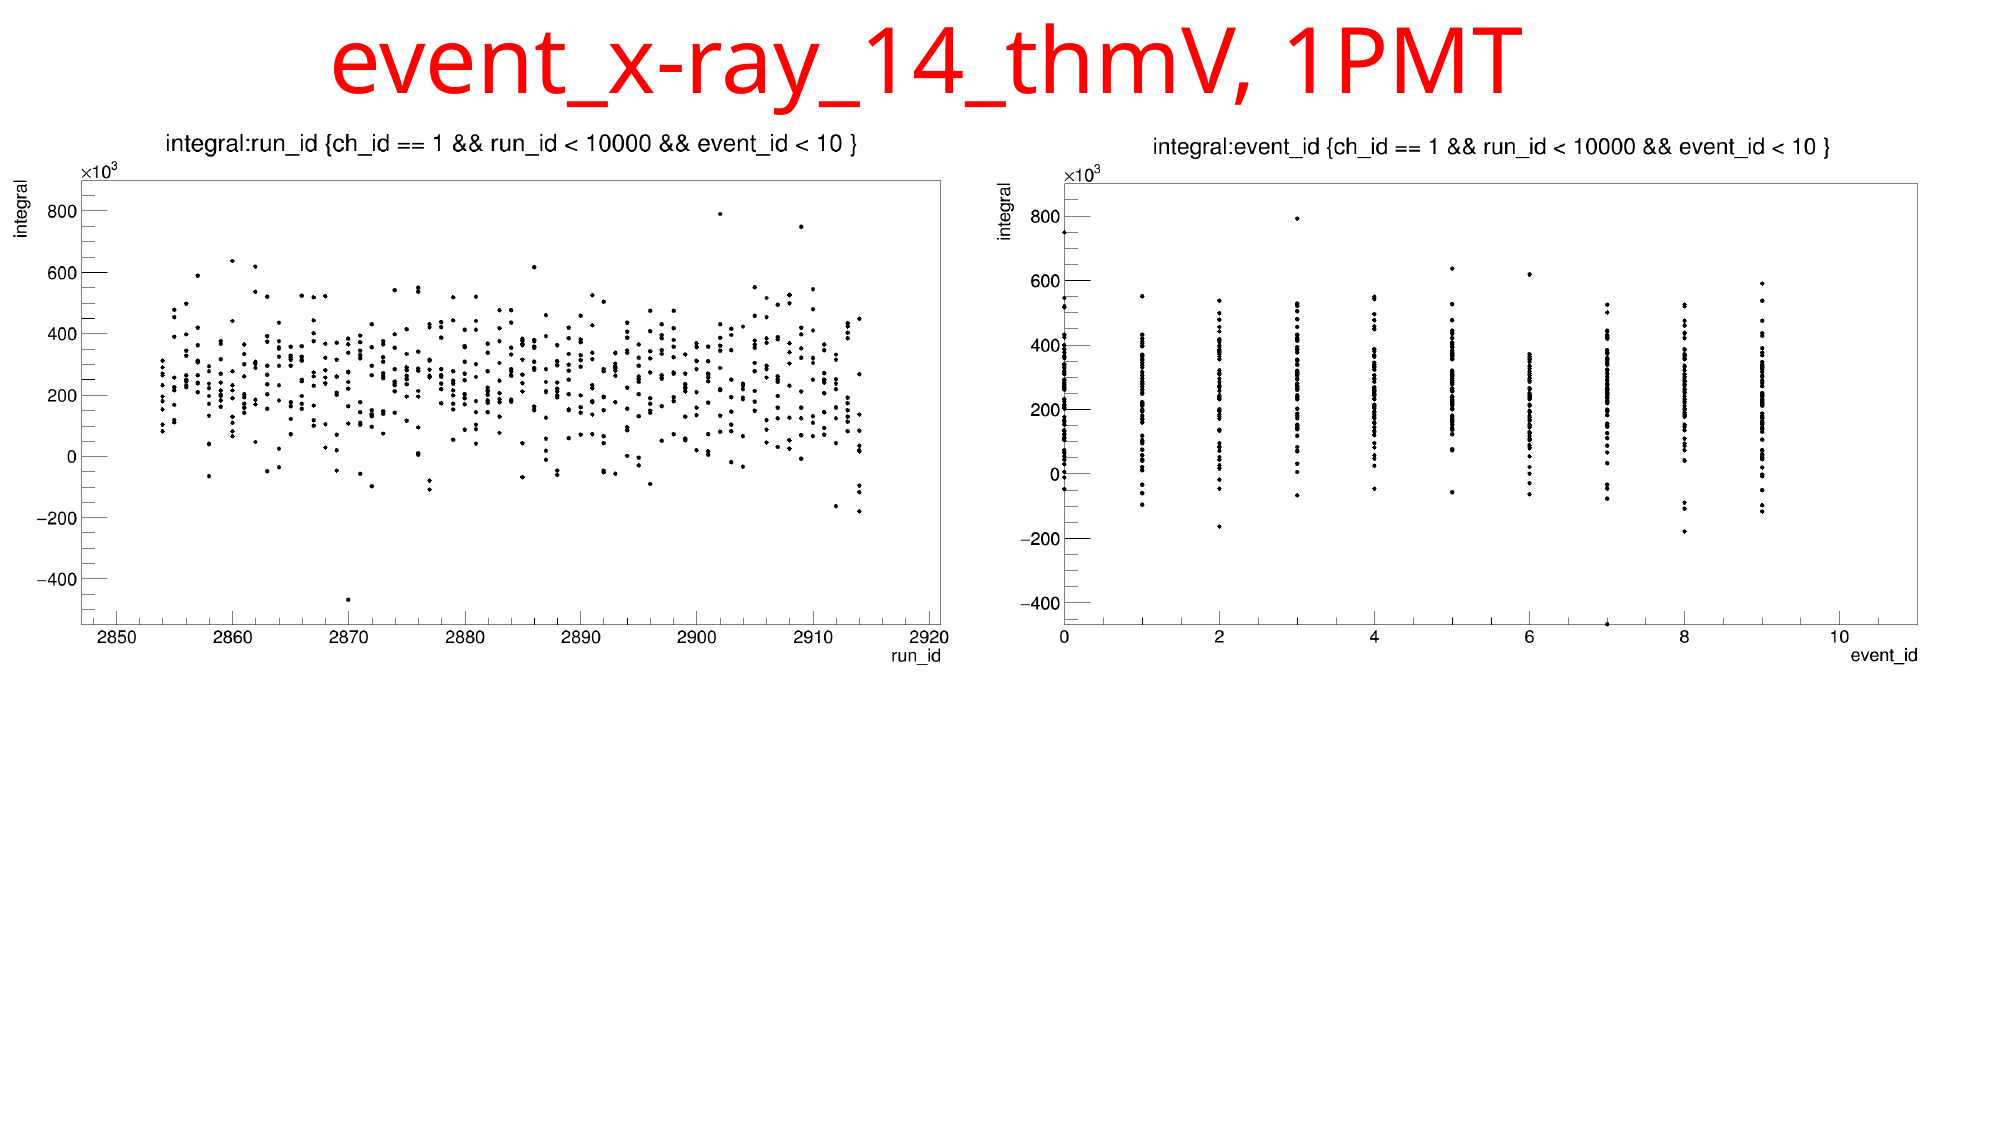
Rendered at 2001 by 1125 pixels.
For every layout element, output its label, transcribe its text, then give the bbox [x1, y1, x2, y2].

picture [10, 128, 951, 668]
picture [993, 131, 1926, 668]
text_box event_x-ray_14_thmV, 1PMT [0, 0, 1853, 129]
